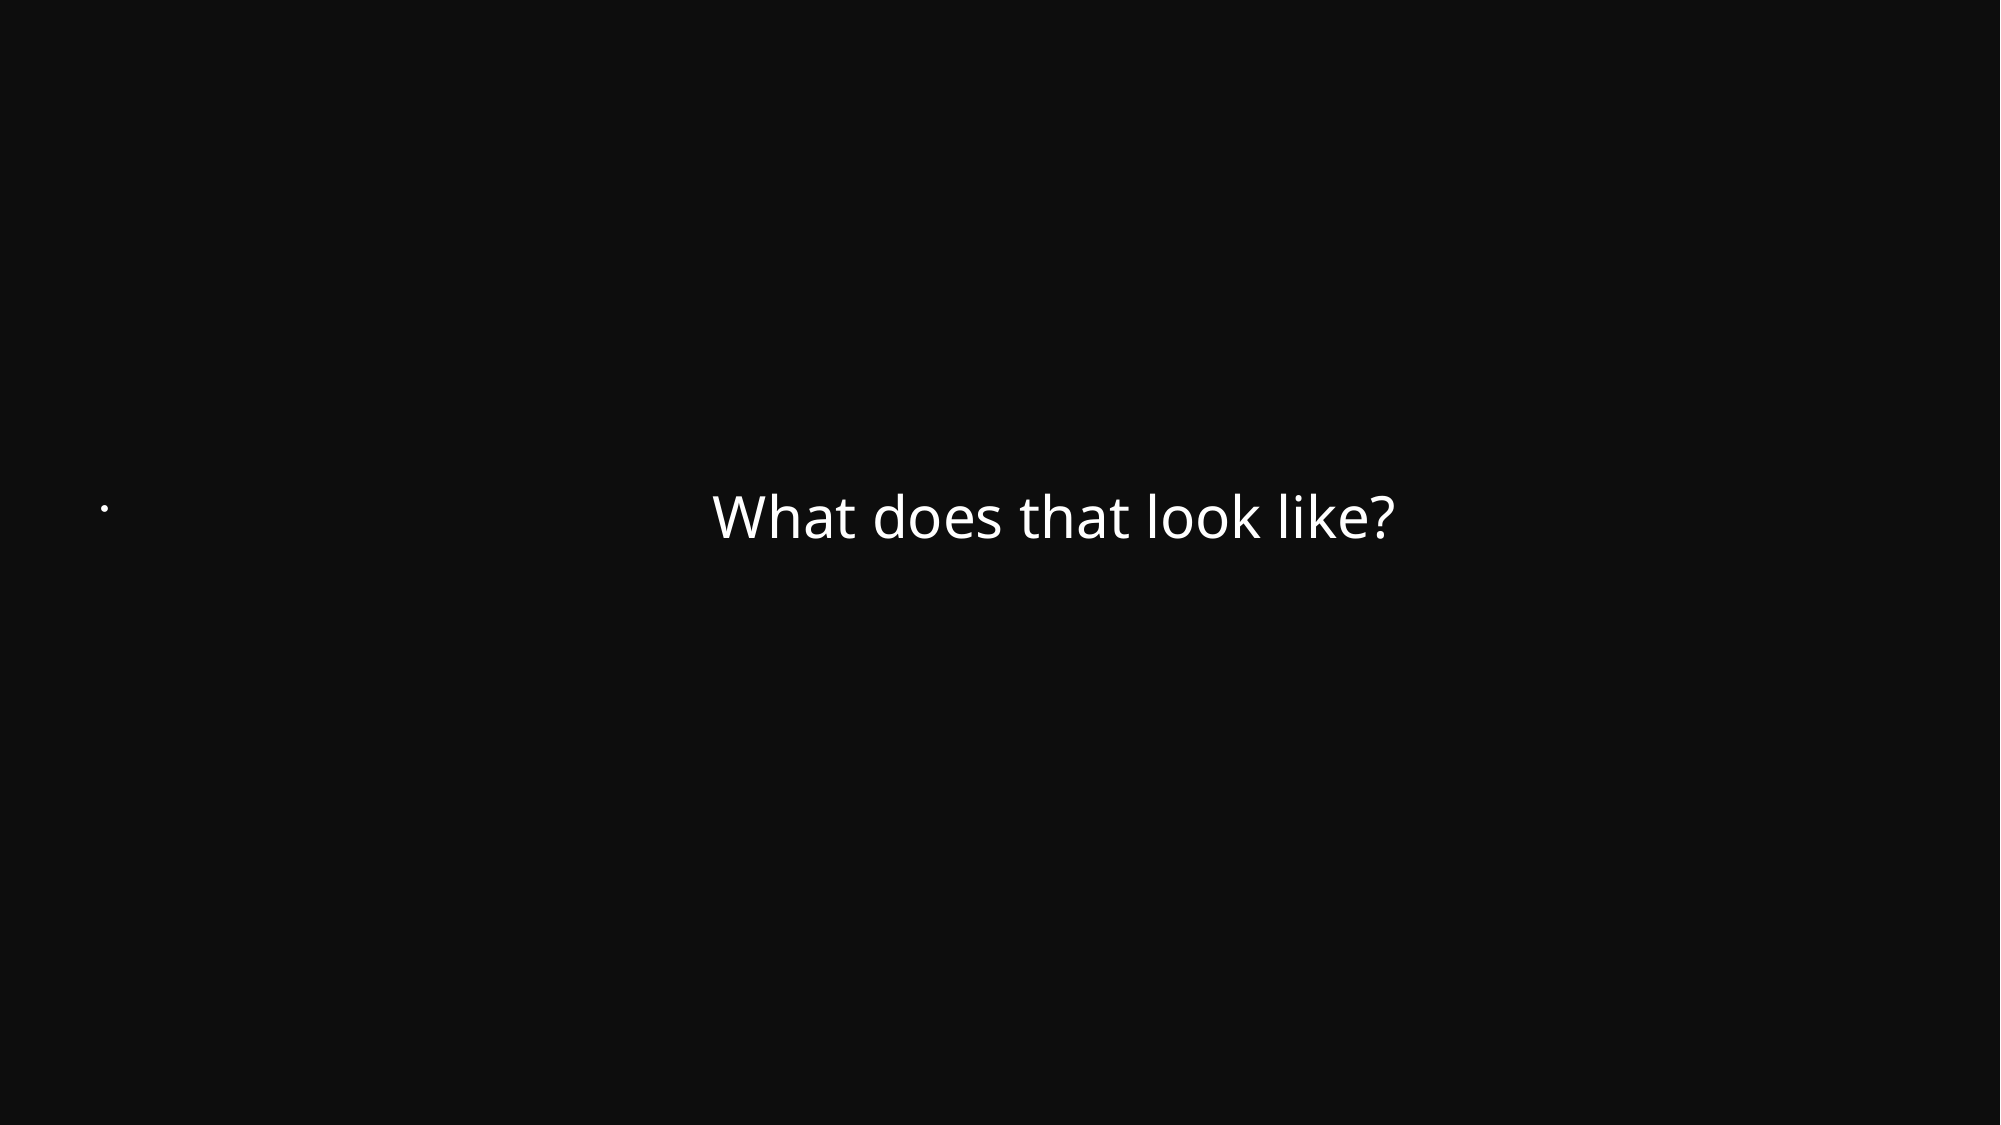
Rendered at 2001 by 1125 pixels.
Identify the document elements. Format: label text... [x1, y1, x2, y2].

list What does that look like? [95, 235, 1904, 561]
